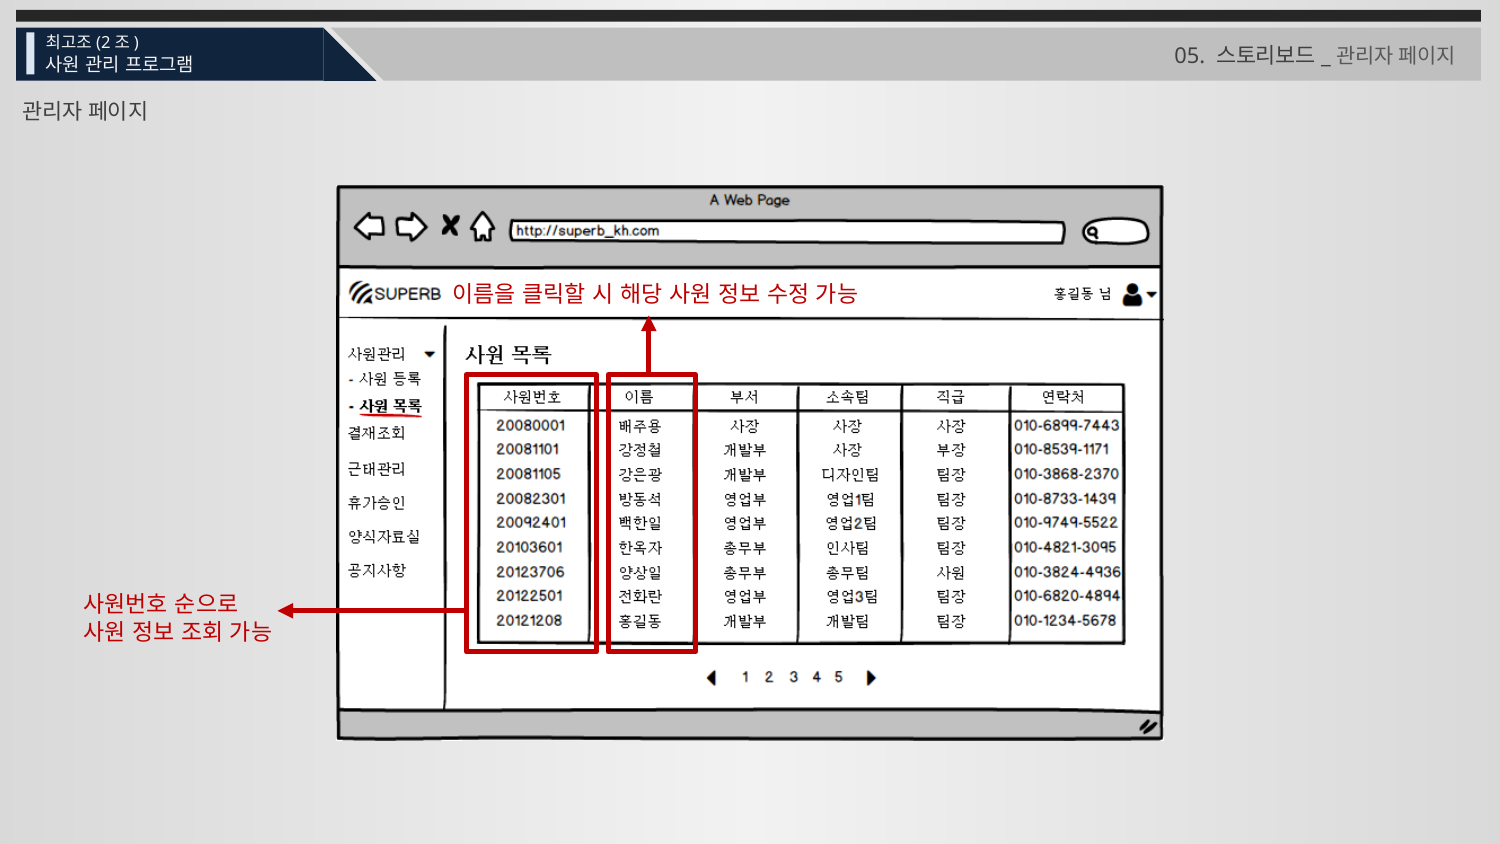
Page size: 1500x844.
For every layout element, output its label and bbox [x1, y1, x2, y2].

text_box [65, 272, 881, 654]
text_box [7, 8, 1483, 132]
picture [336, 185, 1164, 742]
